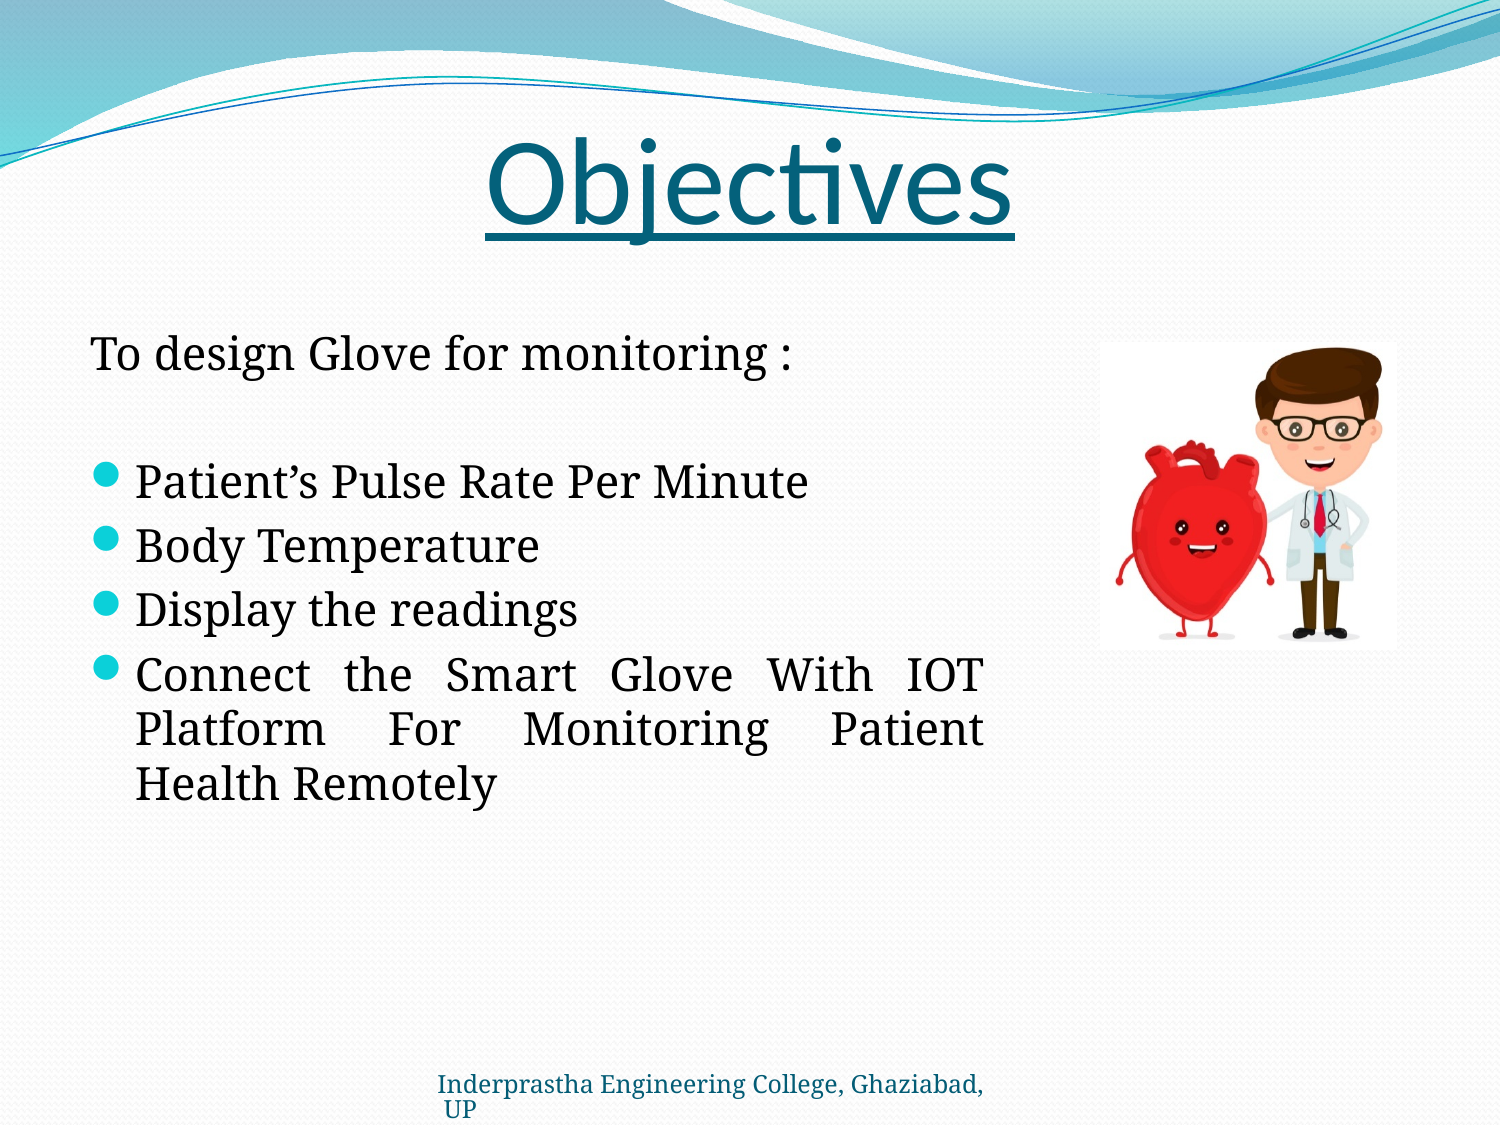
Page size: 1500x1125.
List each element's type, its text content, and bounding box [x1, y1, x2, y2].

picture [1099, 342, 1398, 651]
title Objectives [75, 62, 1425, 250]
footer Inderprastha Engineering College, Ghaziabad, UP [437, 1042, 988, 1103]
list To design Glove for monitoring : Patient’s Pulse Rate Per Minute Body Temperature Display the readings Connect the Smart Glove With IOT Platform For Monitoring Patient Health Remotely [75, 317, 1000, 1038]
